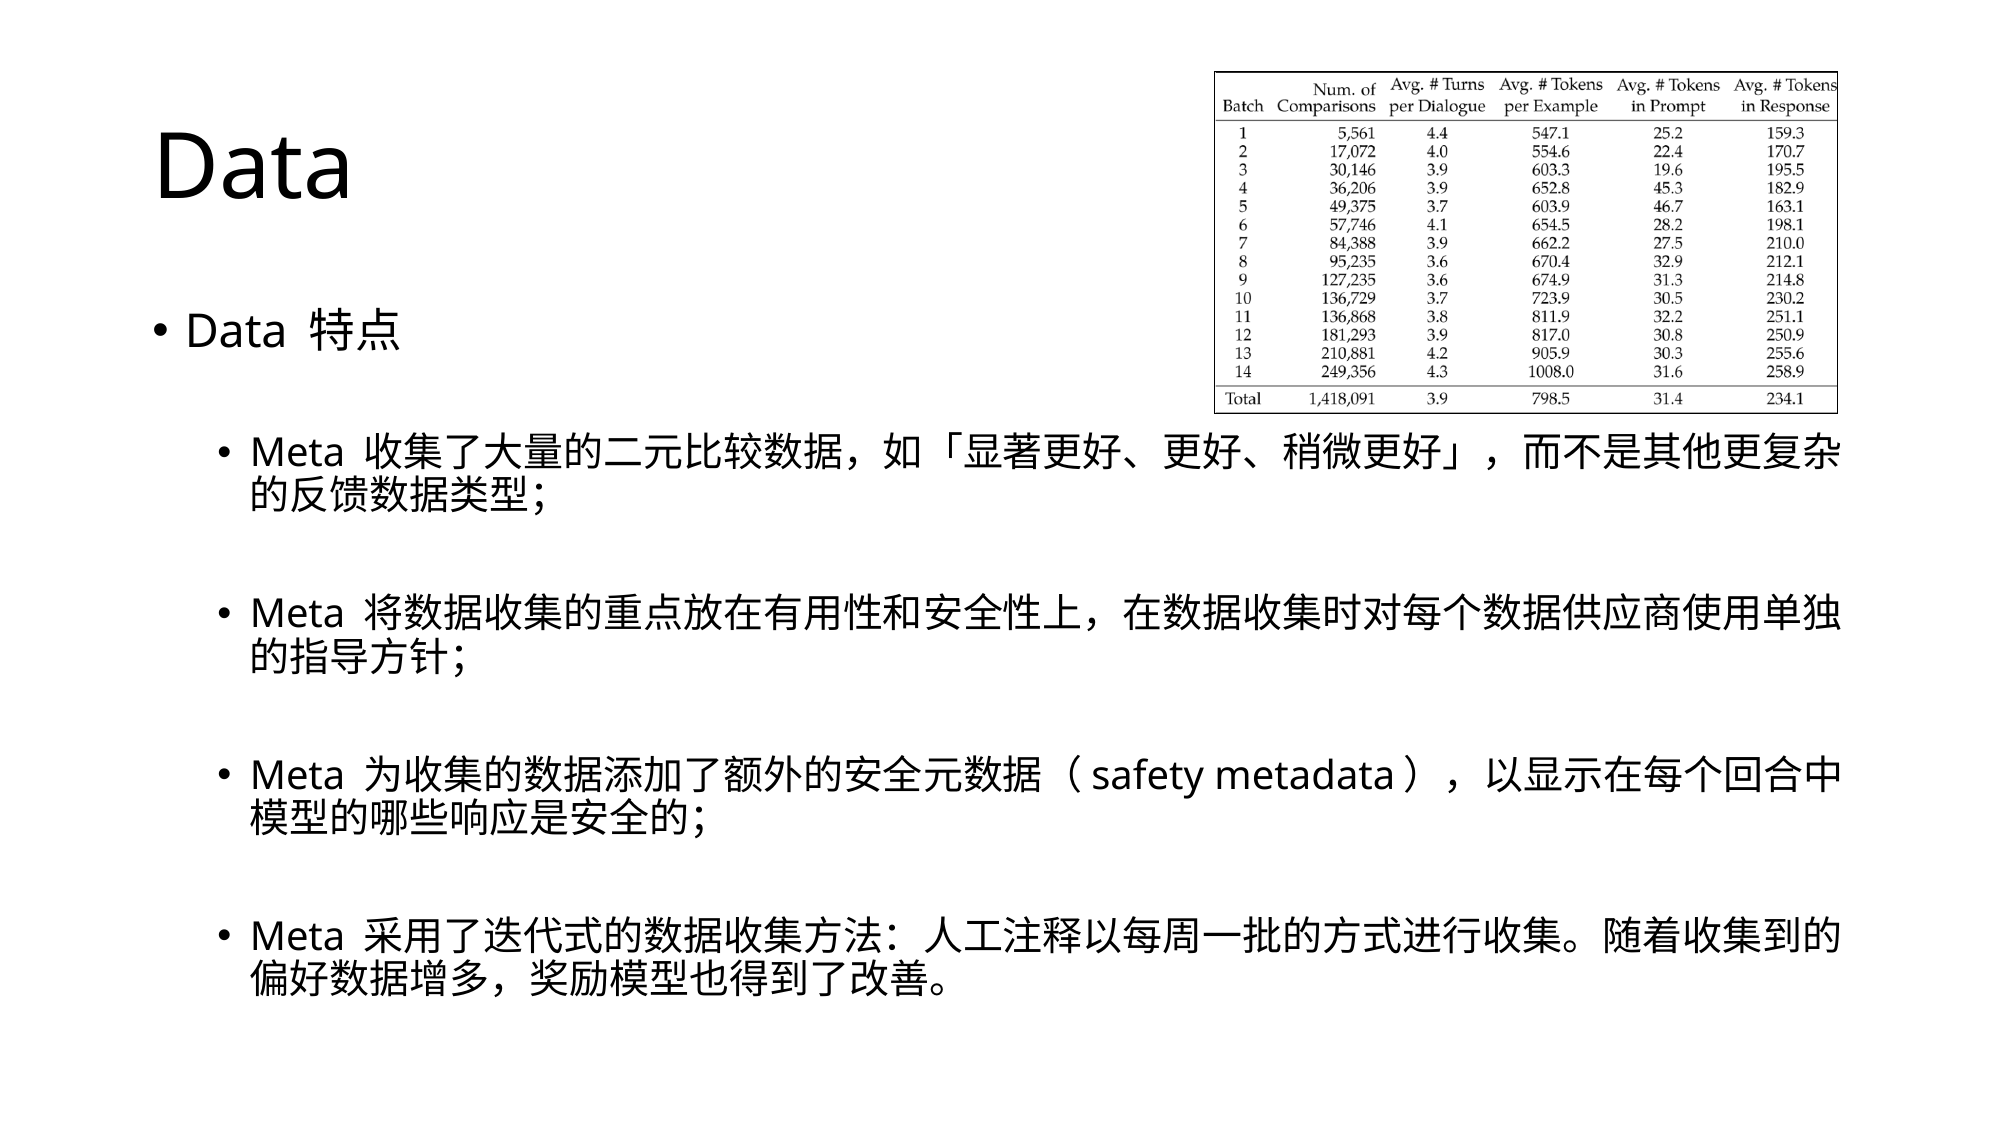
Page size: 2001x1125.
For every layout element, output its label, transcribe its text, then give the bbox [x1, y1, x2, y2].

list Data 特点 Meta 收集了大量的二元比较数据，如「显著更好、更好、稍微更好」，而不是其他更复杂的反馈数据类型； Meta 将数据收集的重点放在有用性和安全性上，在数据收集时对每个数据供应商使用单独的指导方针； Meta 为收集的数据添加了额外的安全元数据（safety metadata），以显示在每个回合中模型的哪些响应是安全的； Meta 采用了迭代式的数据收集方法：人工注释以每周一批的方式进行收集。随着收集到的偏好数据增多，奖励模型也得到了改善。 [137, 299, 1863, 1014]
picture [1214, 70, 1838, 414]
title Data [137, 59, 1863, 278]
